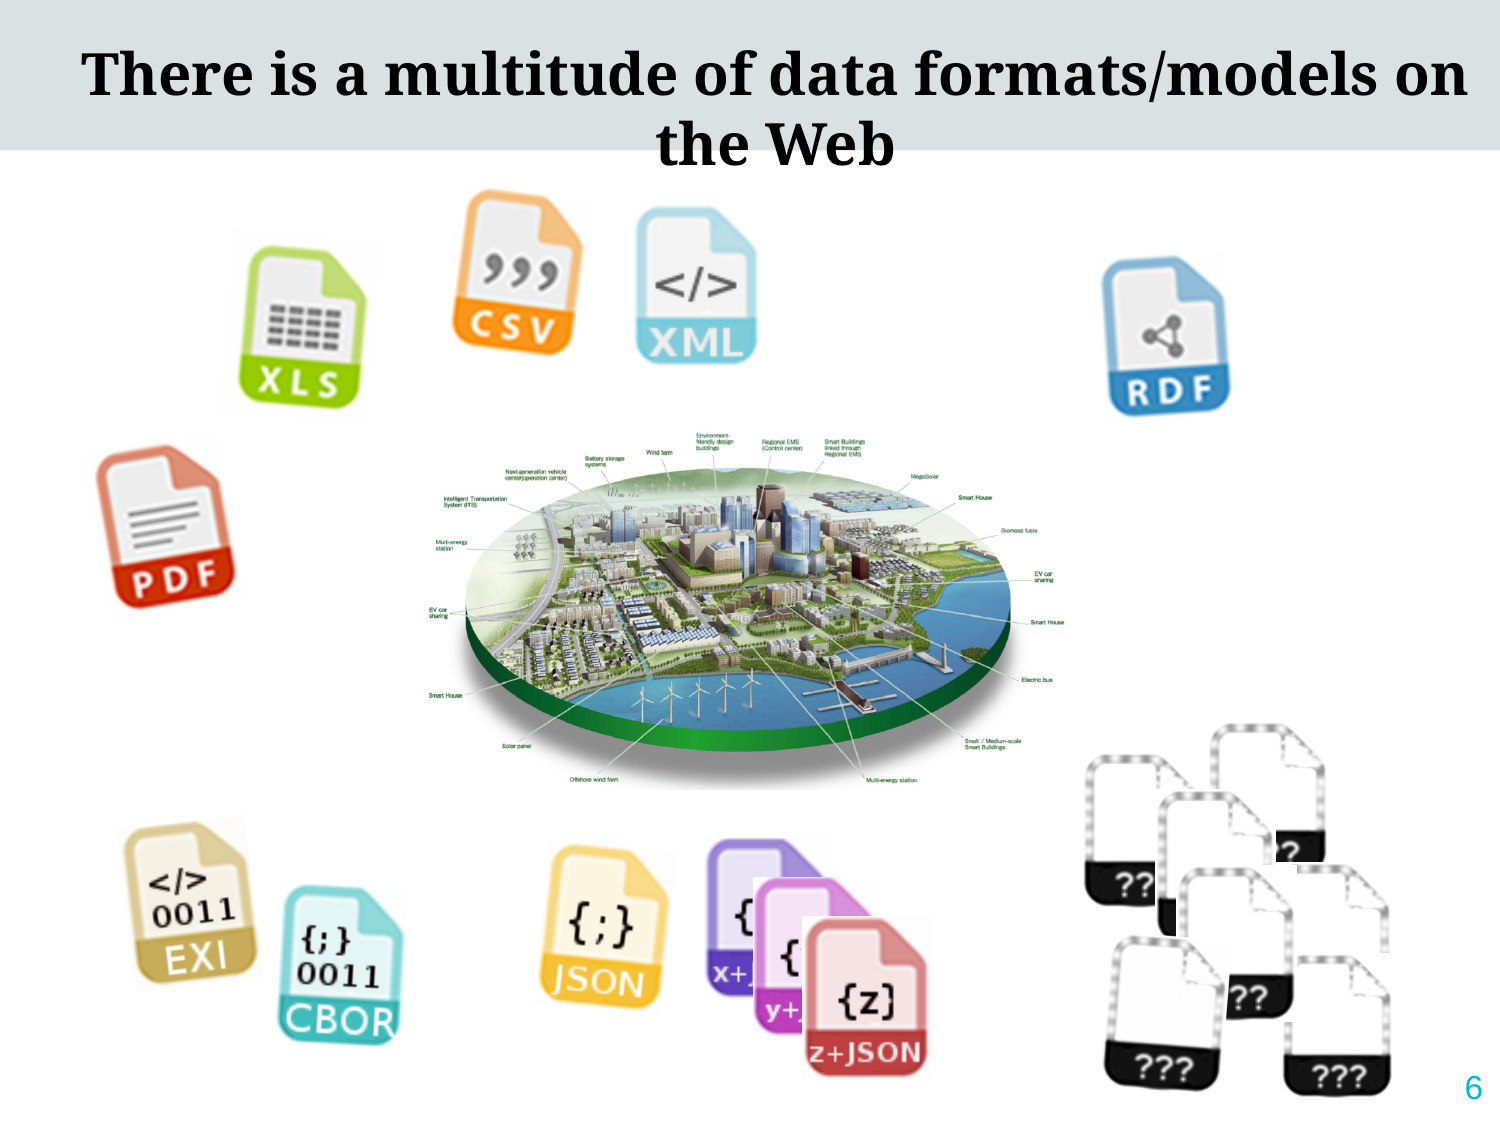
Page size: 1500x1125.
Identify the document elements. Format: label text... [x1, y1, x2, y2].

slide_number 6 [1376, 1053, 1484, 1120]
picture [1095, 251, 1237, 427]
picture [443, 185, 594, 364]
text_box There is a multitude of data formats/models on the Web [51, 36, 1500, 162]
picture [534, 840, 677, 1016]
picture [630, 204, 761, 371]
picture [1082, 721, 1394, 1099]
picture [216, 227, 385, 427]
picture [118, 816, 263, 991]
picture [703, 838, 931, 1080]
picture [276, 883, 409, 1047]
picture [80, 429, 250, 625]
picture [395, 427, 1081, 790]
